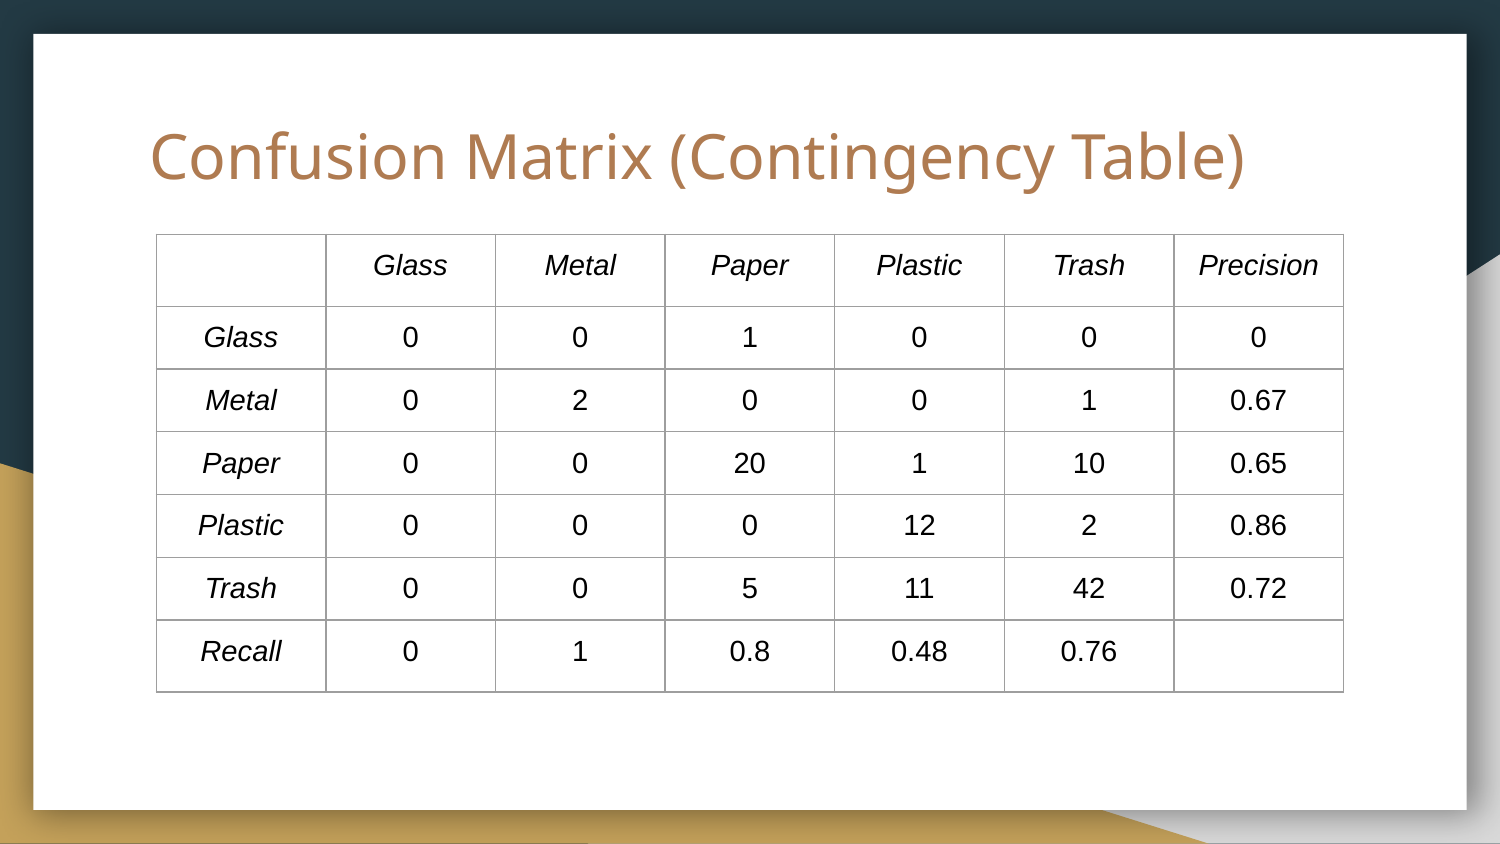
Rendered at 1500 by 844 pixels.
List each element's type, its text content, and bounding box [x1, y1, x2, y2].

table_cell 5 [666, 558, 834, 619]
table_cell 42 [1005, 558, 1173, 619]
table_cell Glass [157, 307, 325, 368]
table_cell 0 [327, 370, 495, 431]
table_cell 0.65 [1175, 432, 1343, 494]
table_cell 0 [496, 432, 664, 494]
table_cell 0 [327, 432, 495, 494]
table_cell 0 [327, 558, 495, 619]
table_cell 0 [496, 495, 664, 557]
table_cell Metal [157, 370, 325, 431]
table_cell 1 [666, 307, 834, 368]
title Confusion Matrix (Contingency Table) [134, 102, 1366, 259]
table_cell 2 [1005, 495, 1173, 557]
table_cell 0.76 [1005, 621, 1173, 691]
table_header [157, 235, 325, 306]
table_cell 0.72 [1175, 558, 1343, 619]
table_cell 0.48 [835, 621, 1004, 691]
table_header Paper [666, 235, 834, 306]
table_cell 0 [1175, 307, 1343, 368]
table_cell [1175, 621, 1343, 691]
table_cell 0.67 [1175, 370, 1343, 431]
table_cell 1 [1005, 370, 1173, 431]
table_cell 0 [835, 307, 1004, 368]
table_cell 2 [496, 370, 664, 431]
table_cell 10 [1005, 432, 1173, 494]
table_cell 1 [496, 621, 664, 691]
table_header Metal [496, 235, 664, 306]
table_cell 0.8 [666, 621, 834, 691]
table_cell Recall [157, 621, 325, 691]
table_cell 20 [666, 432, 834, 494]
table_cell Plastic [157, 495, 325, 557]
table_cell 0 [666, 495, 834, 557]
table_cell 0 [327, 621, 495, 691]
table_cell 0 [1005, 307, 1173, 368]
table_cell Paper [157, 432, 325, 494]
table_header Precision [1175, 235, 1343, 306]
table_cell 1 [835, 432, 1004, 494]
table_header Plastic [835, 235, 1004, 306]
table_cell 0 [835, 370, 1004, 431]
table_cell 11 [835, 558, 1004, 619]
table_cell 0 [496, 307, 664, 368]
table_cell Trash [157, 558, 325, 619]
table_cell 0 [496, 558, 664, 619]
table_cell 0.86 [1175, 495, 1343, 557]
table_header Trash [1005, 235, 1173, 306]
table_cell 0 [666, 370, 834, 431]
table_header Glass [327, 235, 495, 306]
table_cell 12 [835, 495, 1004, 557]
table_cell 0 [327, 307, 495, 368]
table_cell 0 [327, 495, 495, 557]
